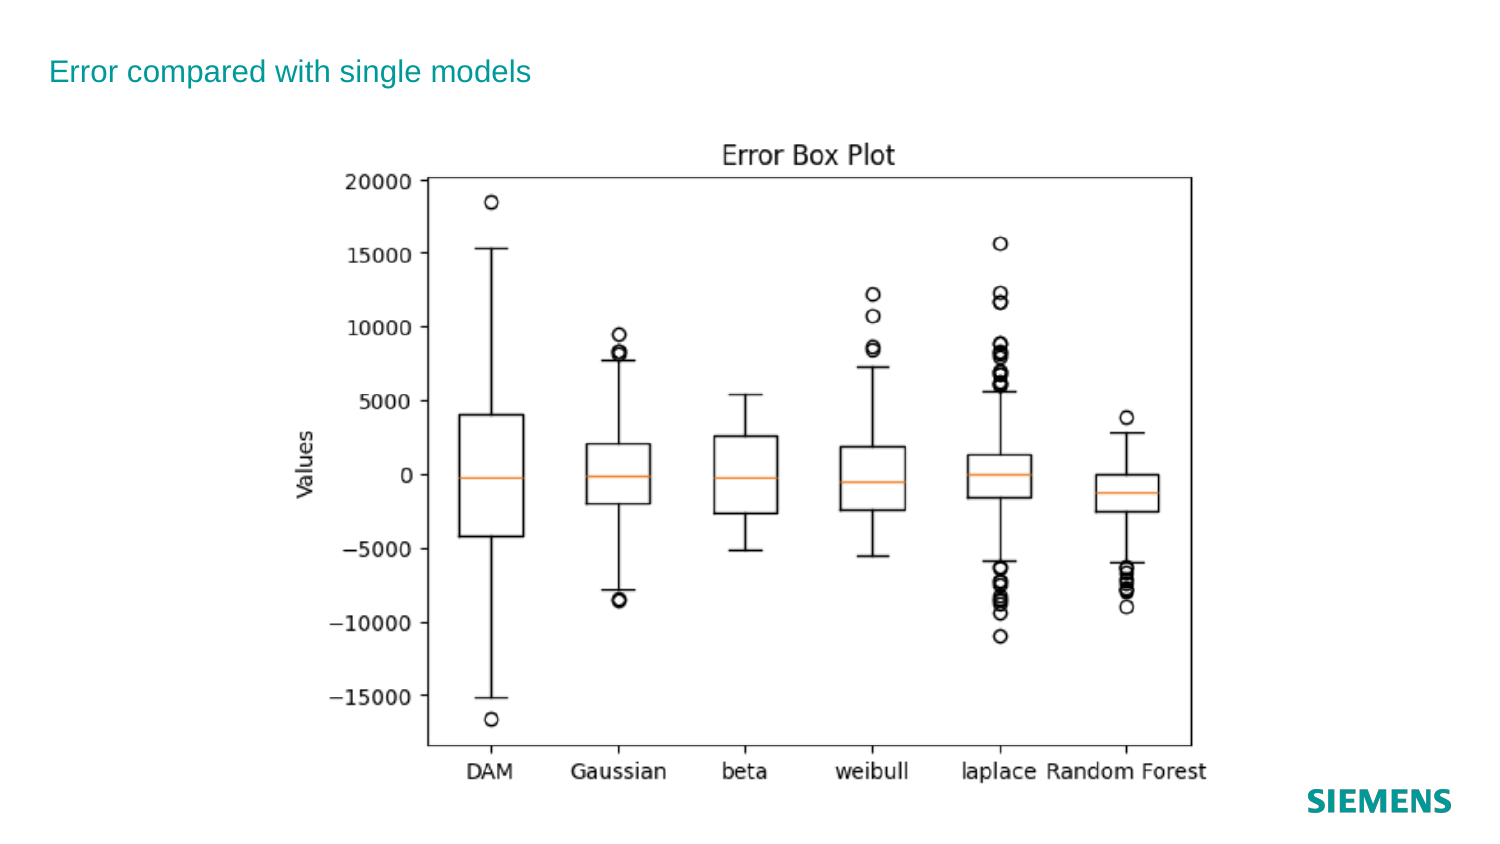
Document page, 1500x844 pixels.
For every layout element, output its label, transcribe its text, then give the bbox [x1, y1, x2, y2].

title Error compared with single models [48, 58, 1263, 130]
picture [1308, 789, 1451, 813]
picture [282, 129, 1218, 794]
